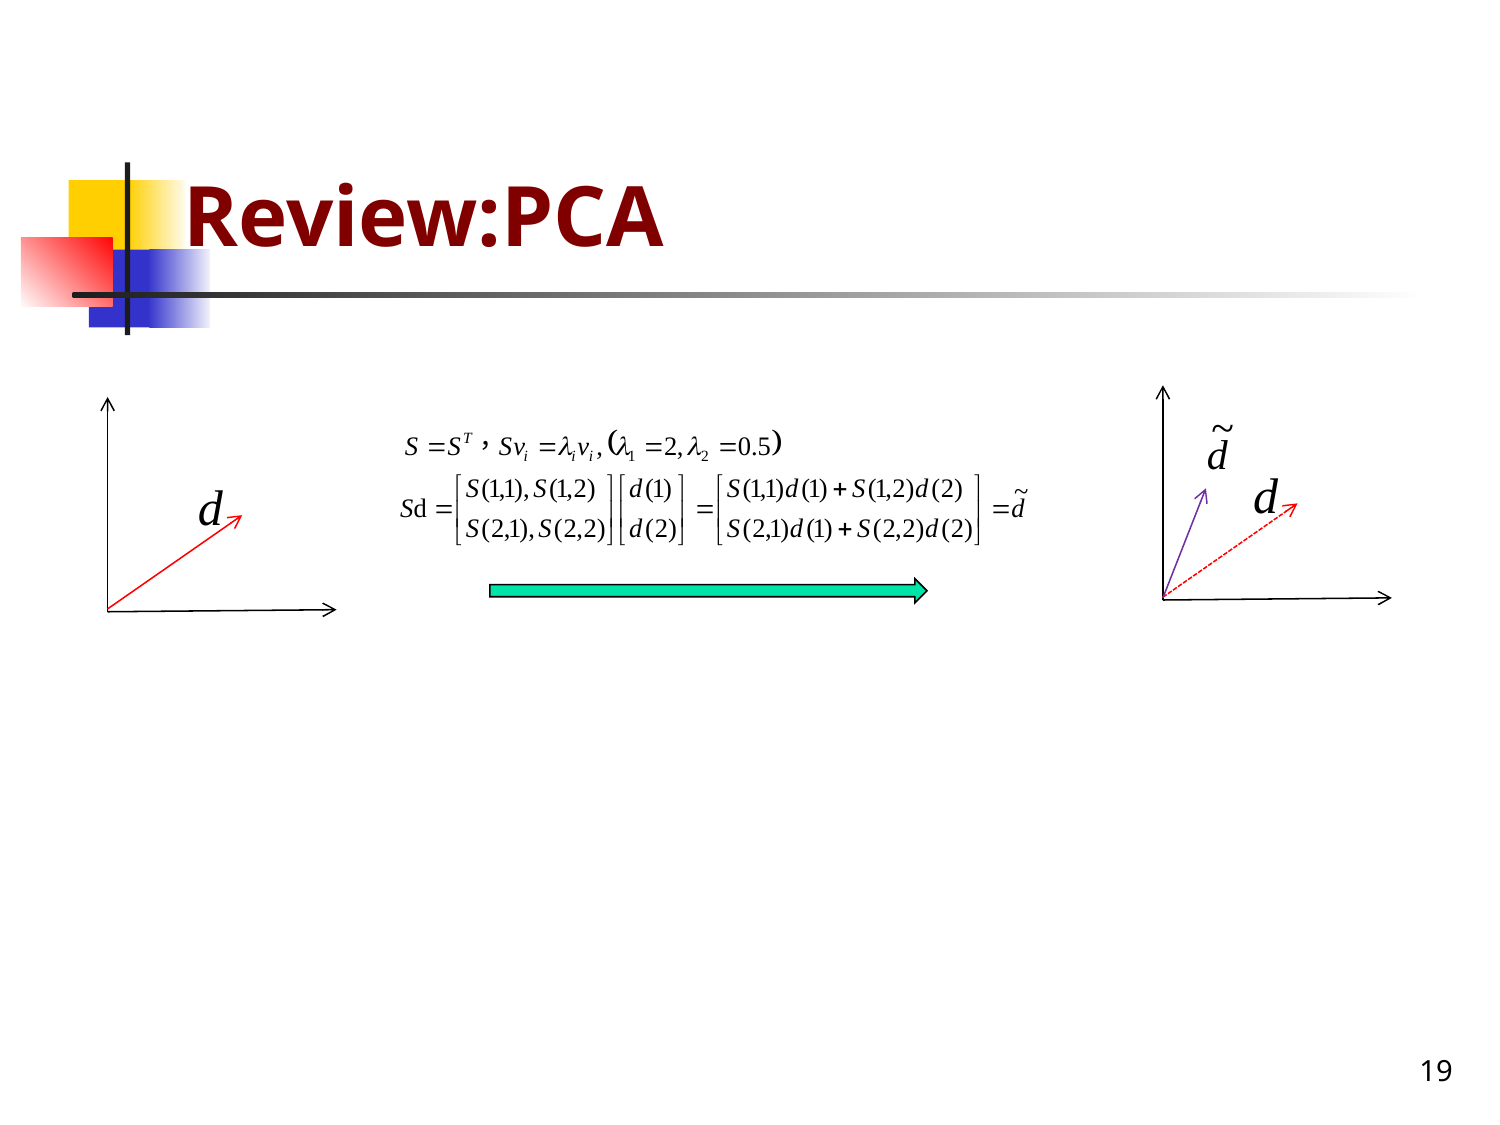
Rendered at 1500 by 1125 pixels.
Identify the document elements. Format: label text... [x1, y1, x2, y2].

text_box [1212, 503, 1298, 598]
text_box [1302, 597, 1393, 601]
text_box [1200, 420, 1243, 480]
title Review:PCA [168, 31, 1447, 271]
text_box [395, 426, 1033, 551]
text_box d [183, 467, 237, 513]
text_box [107, 514, 243, 610]
slide_number 19 [1154, 1023, 1468, 1100]
text_box [489, 578, 927, 603]
text_box d [1238, 456, 1292, 501]
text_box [1162, 488, 1207, 599]
